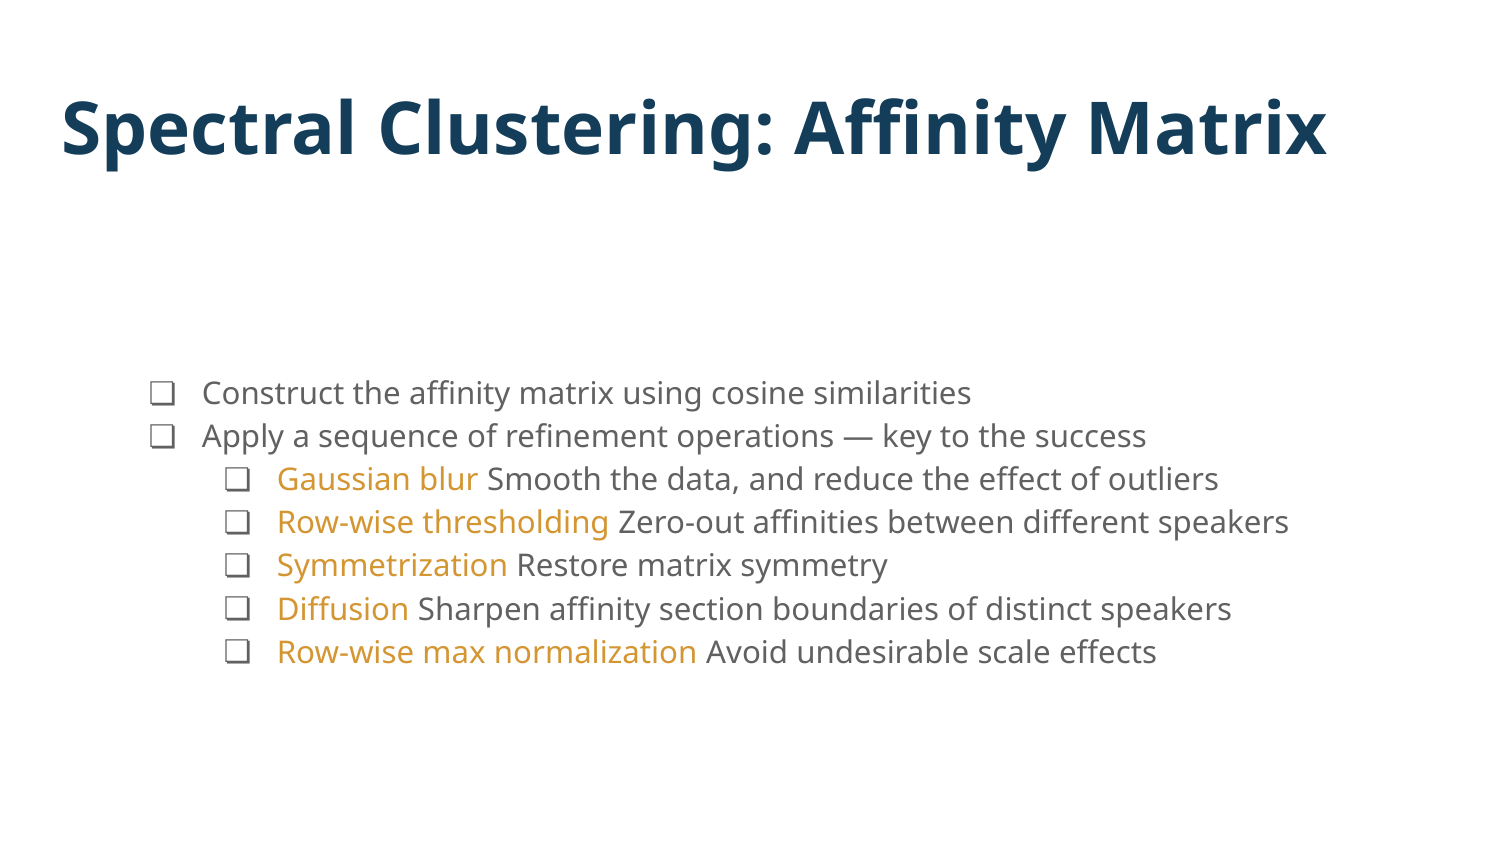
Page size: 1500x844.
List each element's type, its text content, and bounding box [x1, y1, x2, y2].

title Spectral Clustering: Affinity Matrix [46, 66, 1463, 217]
text_box Construct the affinity matrix using cosine similarities Apply a sequence of refinement operations — key to the success Gaussian blur Smooth the data, and reduce the effect of outliers Row-wise thresholding Zero-out affinities between different speakers Symmetrization Restore matrix symmetry Diffusion Sharpen affinity section boundaries of distinct speakers Row-wise max normalization Avoid undesirable scale effects [111, 272, 1308, 765]
